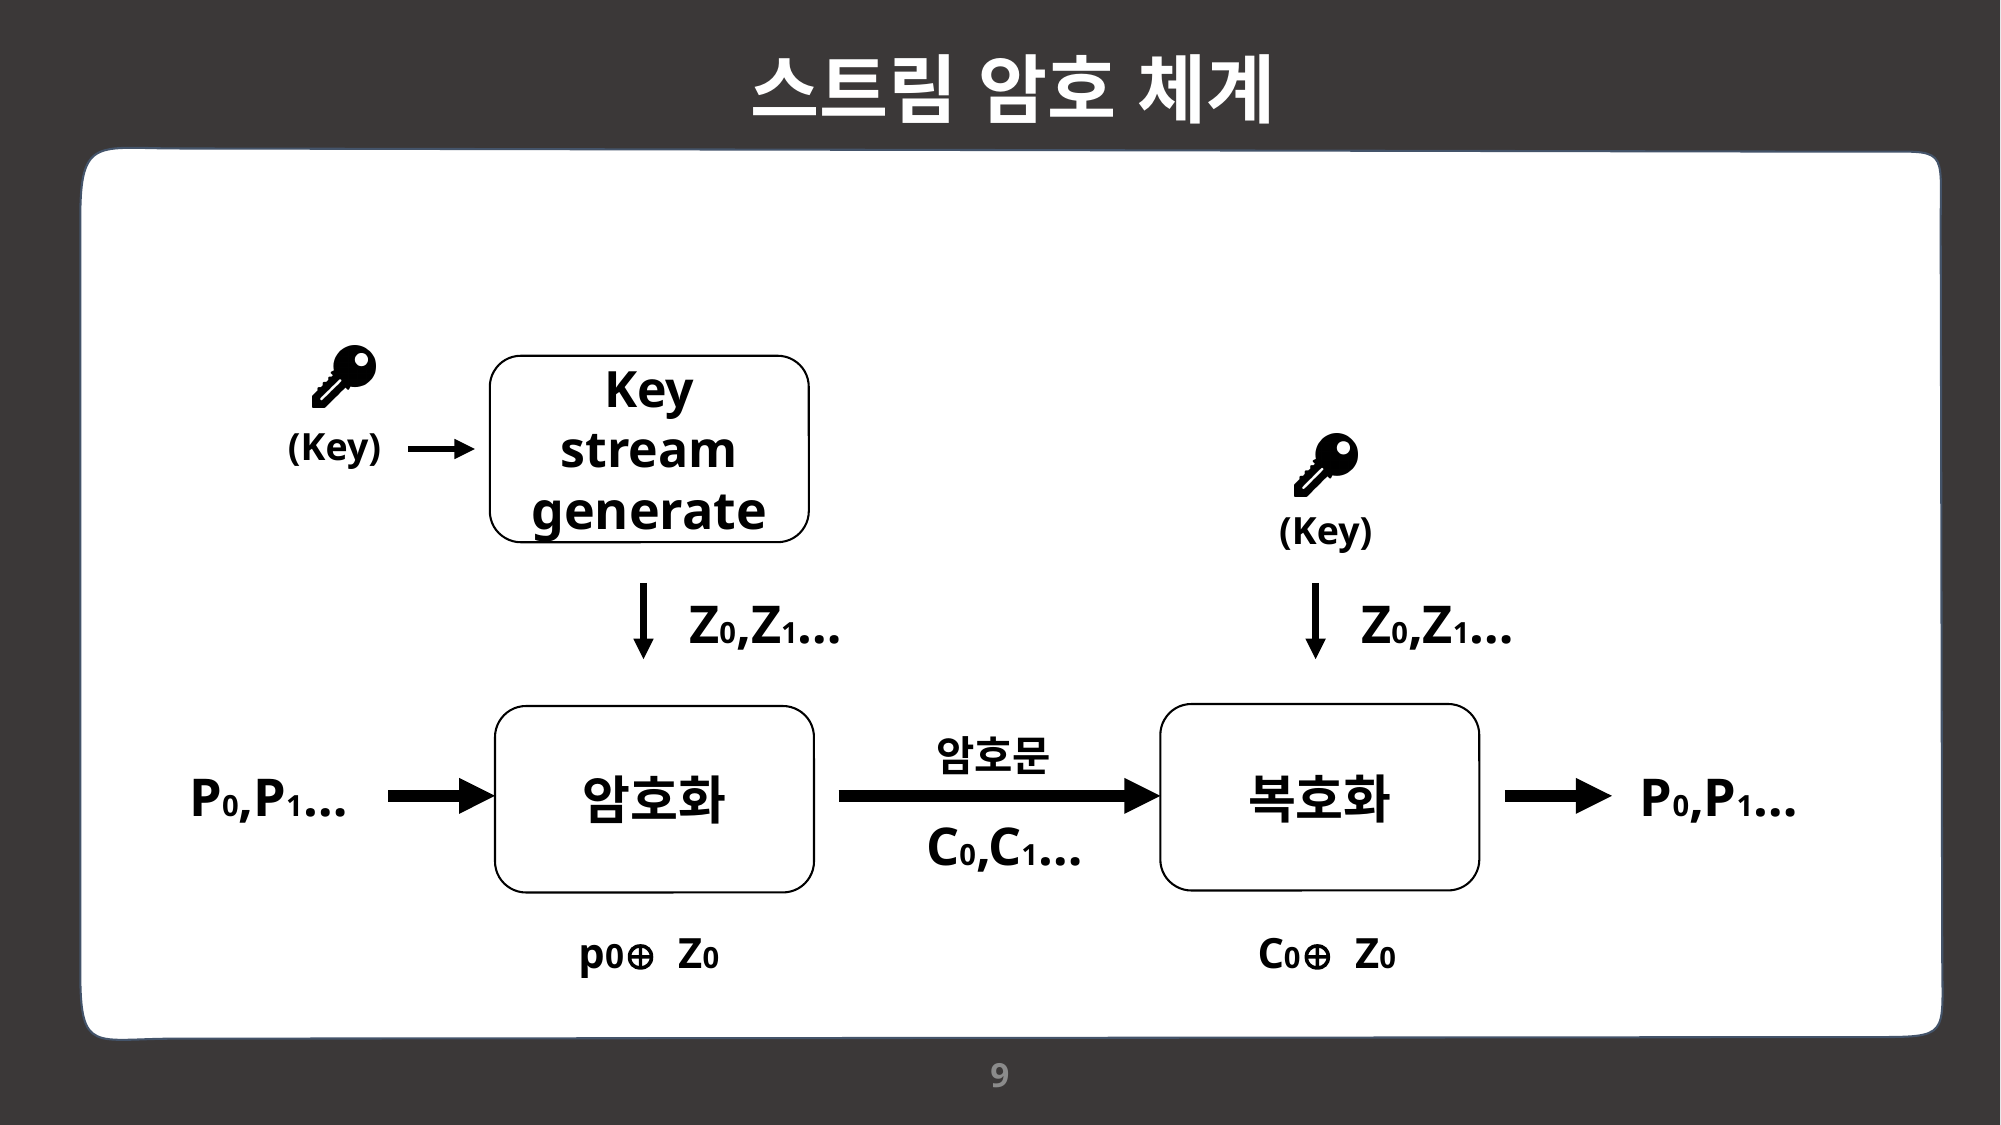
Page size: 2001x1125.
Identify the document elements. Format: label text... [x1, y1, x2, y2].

text_box Z0,Z1… [646, 584, 886, 662]
text_box Z0,Z1… [1318, 584, 1558, 662]
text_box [148, 703, 1826, 893]
text_box C0Å Z0 [1242, 919, 1429, 985]
text_box Key stream generate [488, 354, 810, 544]
text_box [79, 146, 1944, 1041]
text_box (Key) [268, 415, 401, 476]
picture [1294, 433, 1358, 497]
text_box p0Å Z0 [563, 919, 750, 985]
text_box 스트림 암호 체계 [735, 34, 1291, 140]
text_box (Key) [1259, 499, 1392, 559]
slide_number 9 [774, 1047, 1225, 1108]
text_box [0, 0, 2000, 1125]
picture [312, 345, 376, 408]
